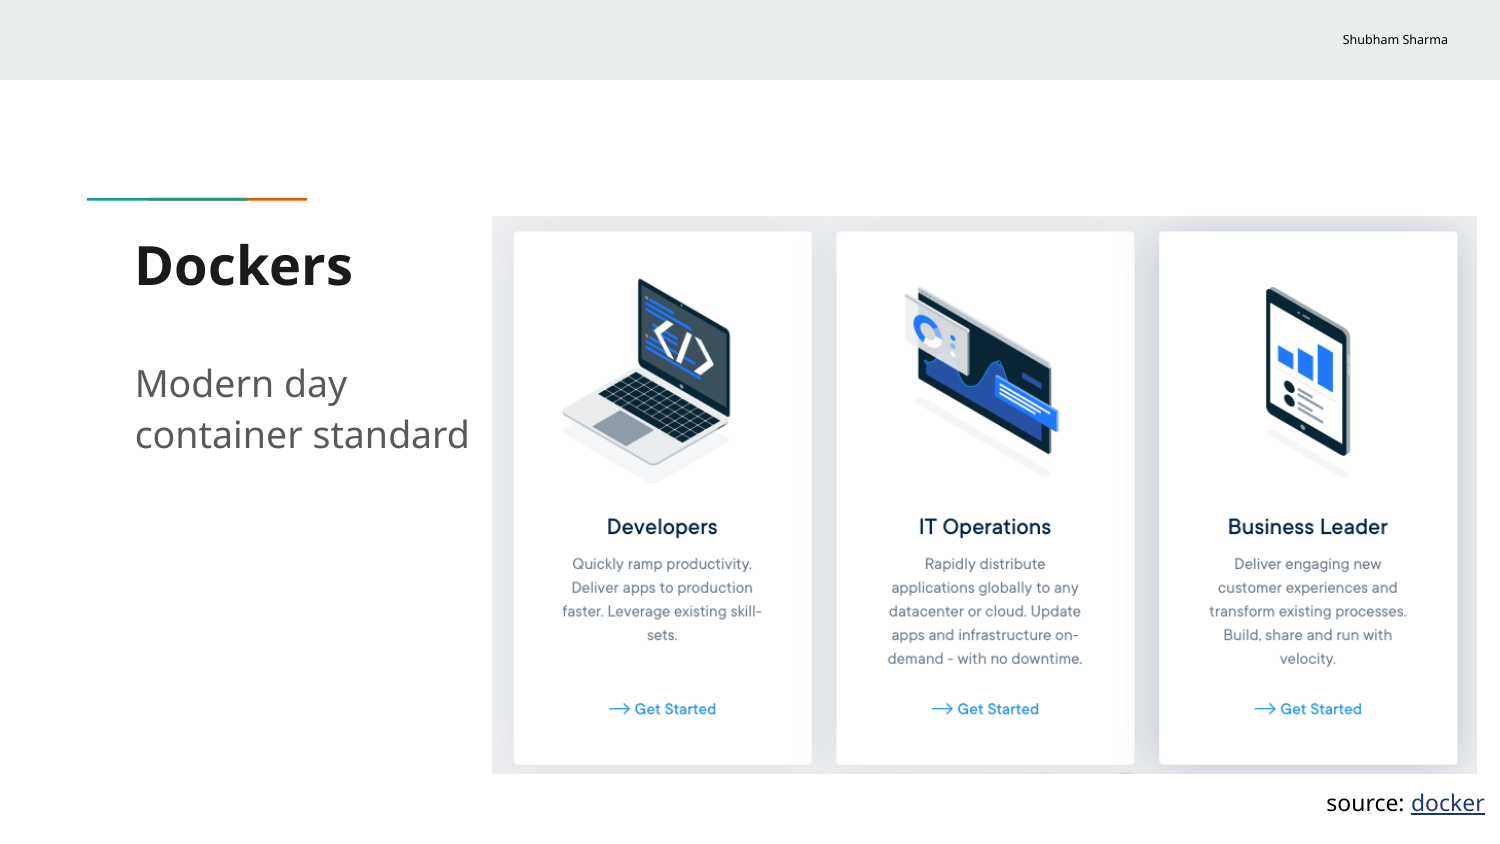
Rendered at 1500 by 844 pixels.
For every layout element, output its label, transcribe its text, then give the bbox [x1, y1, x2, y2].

list Modern day container standard [119, 337, 486, 556]
text_box source: docker [1009, 773, 1500, 844]
title Dockers [119, 216, 489, 337]
picture [491, 215, 1478, 774]
